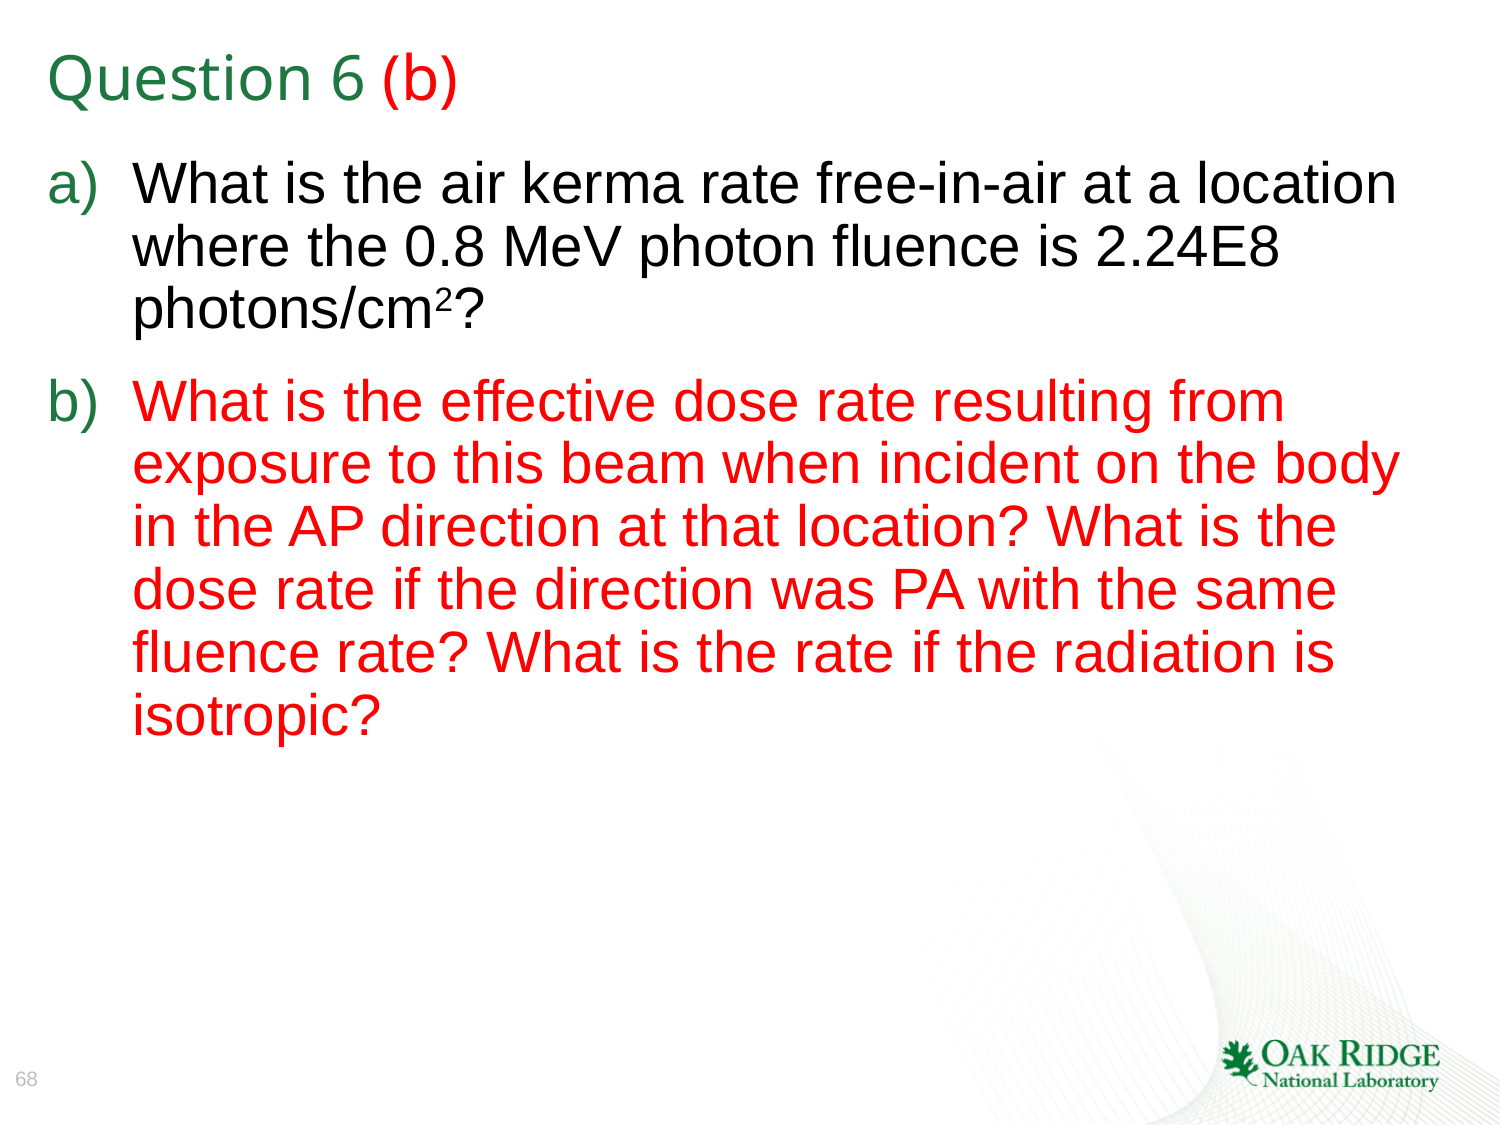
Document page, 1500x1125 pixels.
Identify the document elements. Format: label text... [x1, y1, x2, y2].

title Question 6 (b) [31, 41, 1449, 122]
list What is the air kerma rate free-in-air at a location where the 0.8 MeV photon fluence is 2.24E8 photons/cm2? What is the effective dose rate resulting from exposure to this beam when incident on the body in the AP direction at that location? What is the dose rate if the direction was PA with the same fluence rate? What is the rate if the radiation is isotropic? [32, 144, 1451, 834]
picture [833, 297, 1500, 1125]
